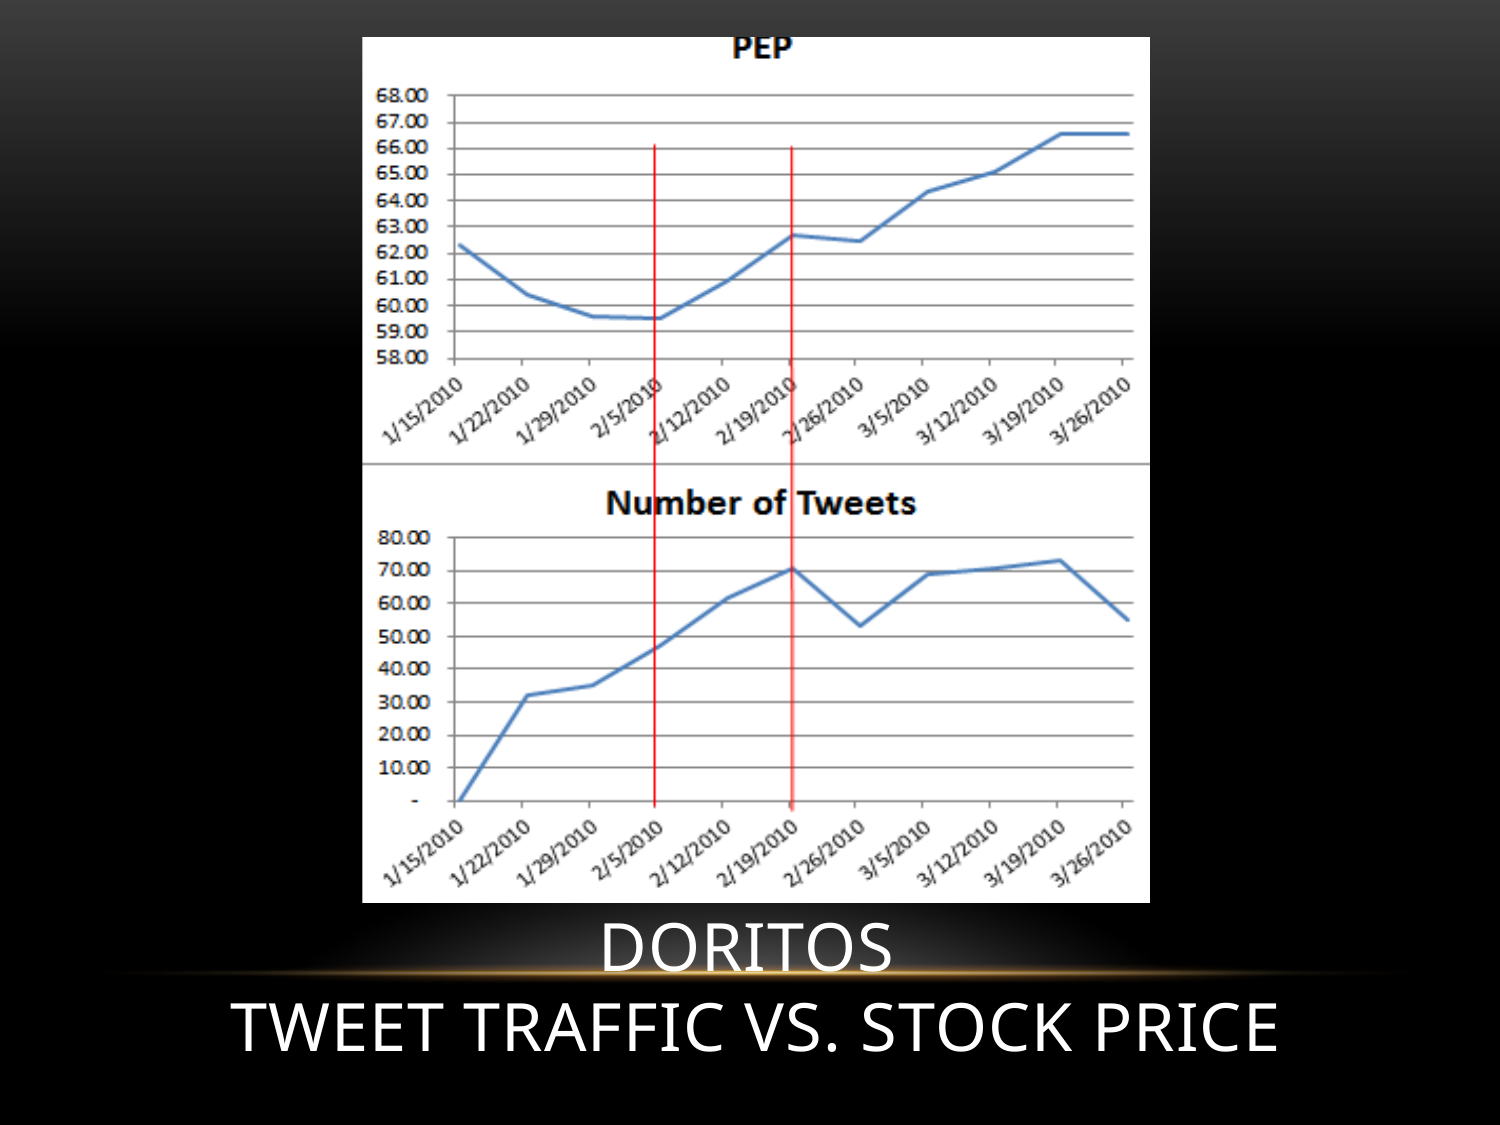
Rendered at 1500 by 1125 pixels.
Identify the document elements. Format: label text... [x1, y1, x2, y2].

title Doritos Tweet Traffic vs. Stock Price [109, 875, 1404, 1073]
picture [0, 0, 1500, 1125]
